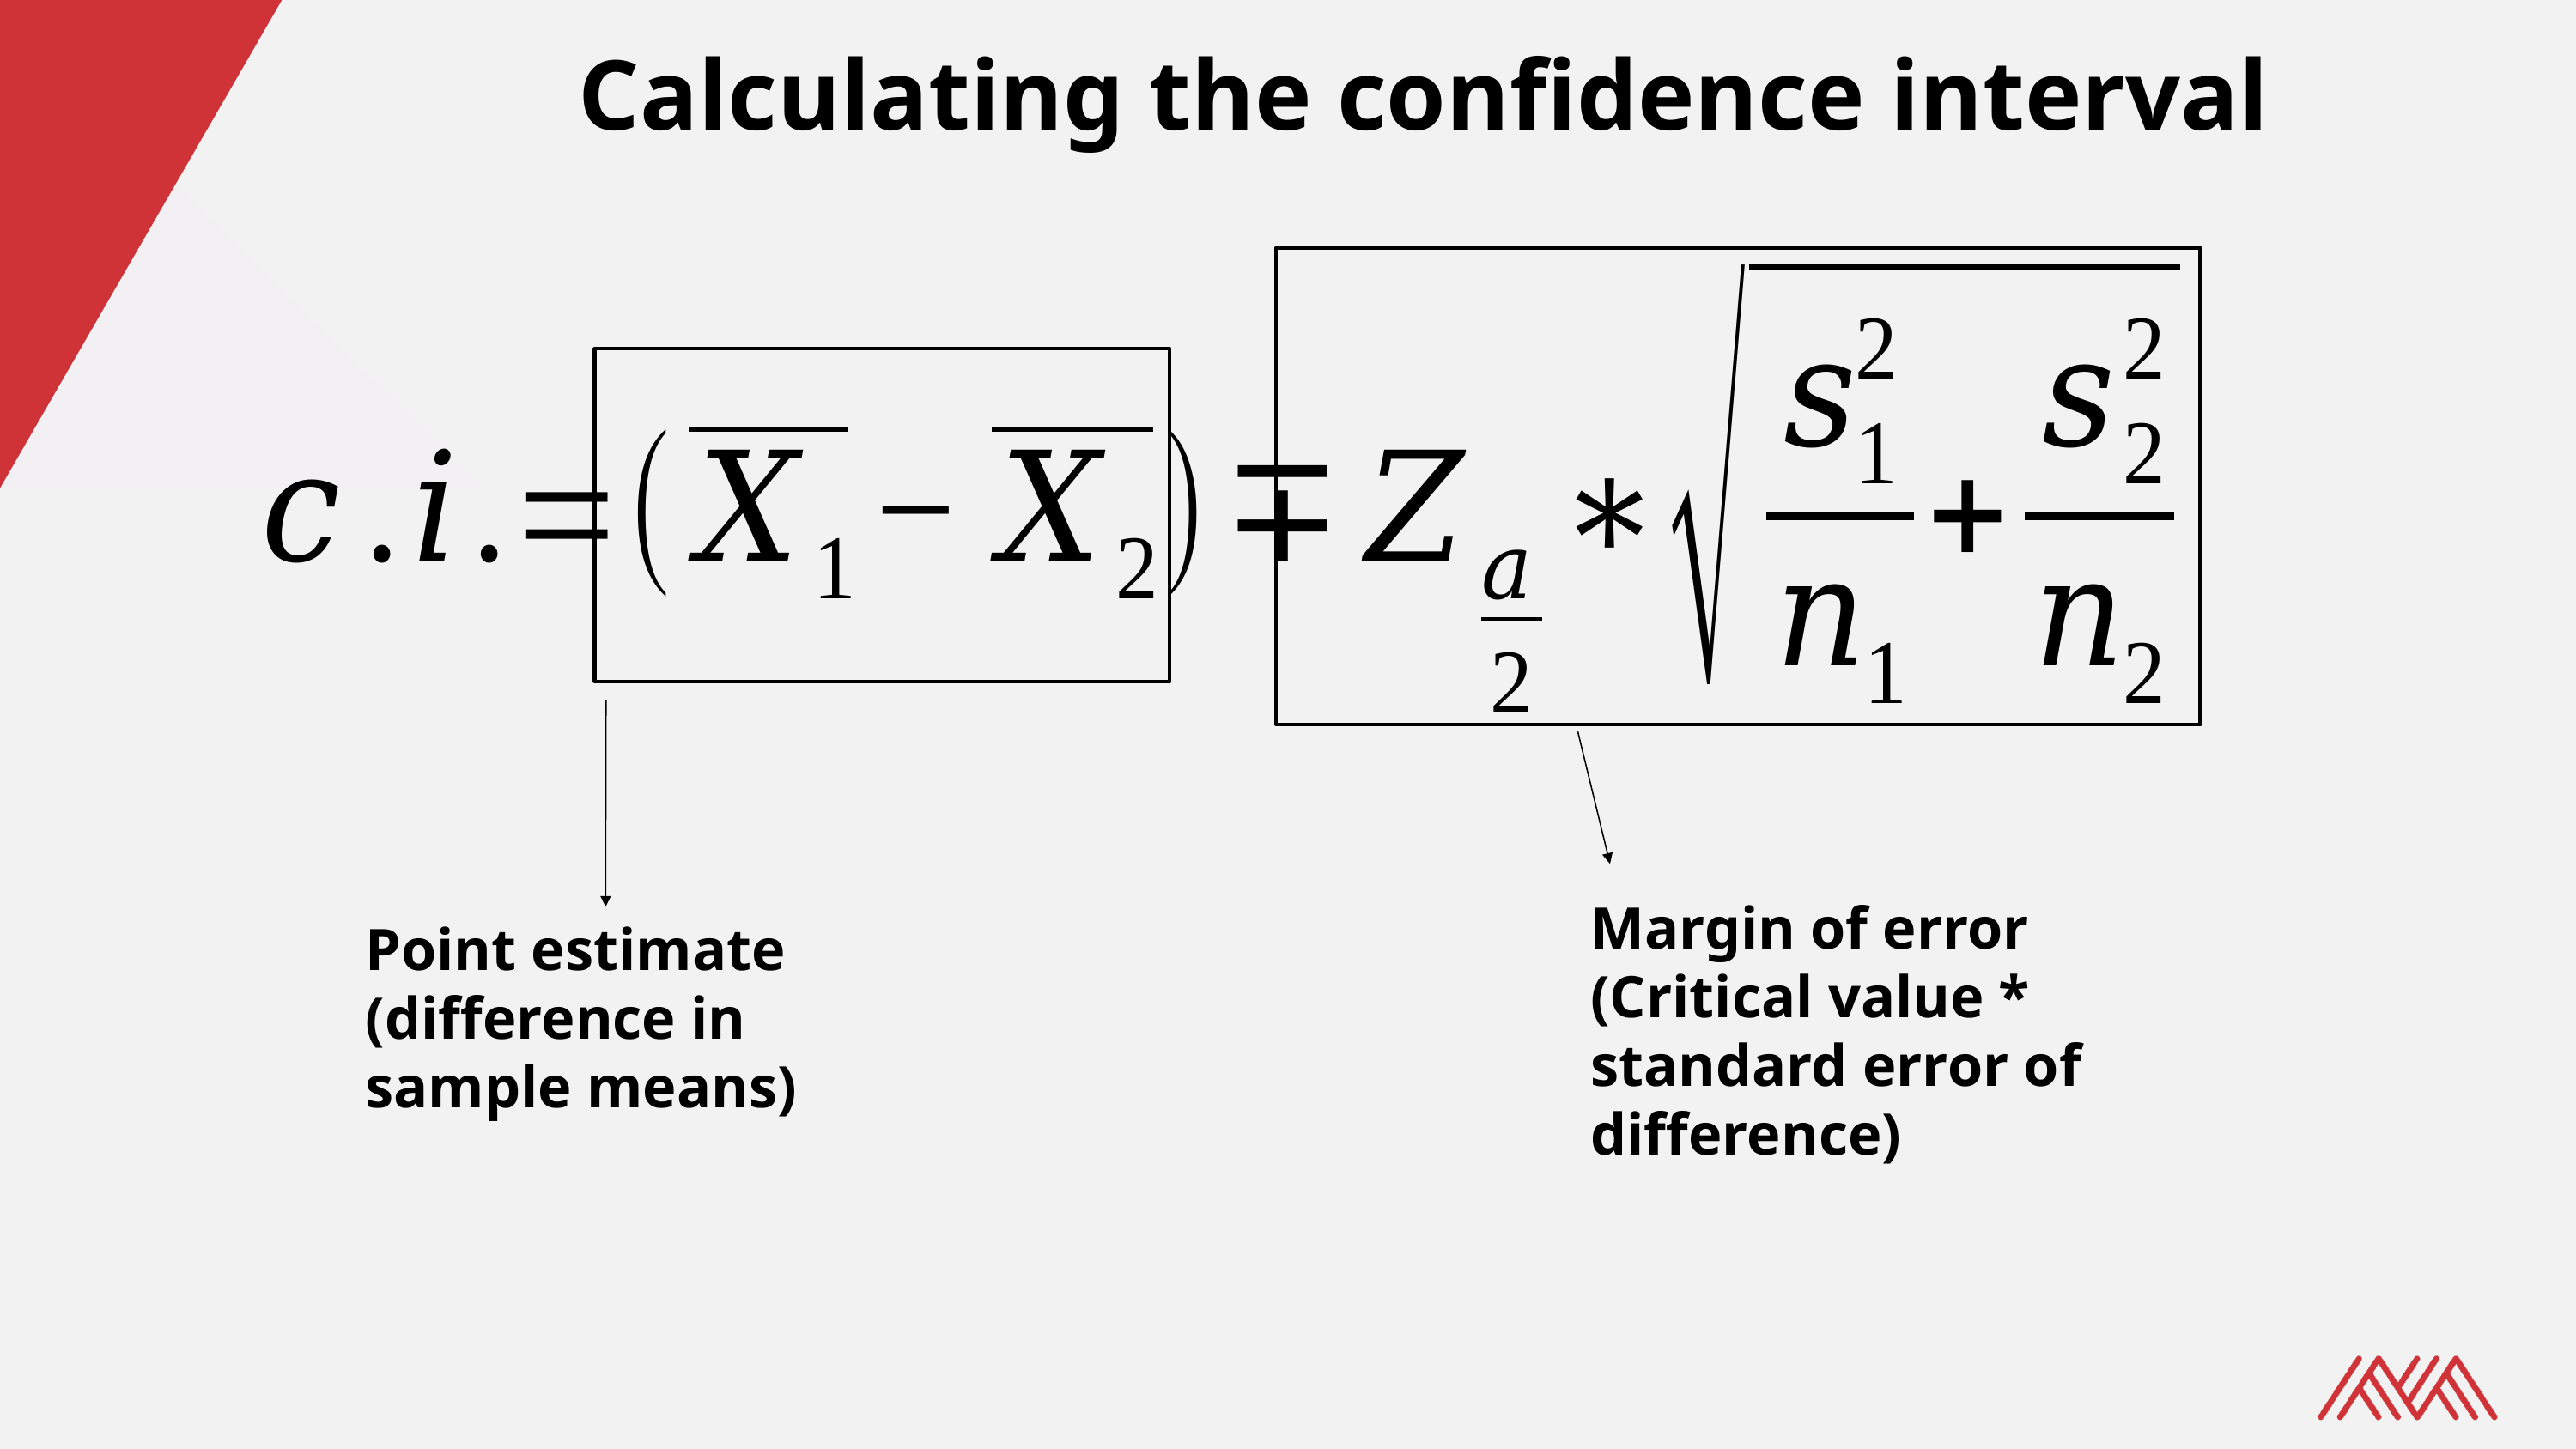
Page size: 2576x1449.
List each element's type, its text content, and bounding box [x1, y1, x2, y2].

picture [2266, 1304, 2551, 1422]
text_box Calculating the confidence interval [485, 27, 2551, 155]
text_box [1577, 731, 1611, 864]
text_box Margin of error (Critical value * standard error of difference) [1577, 885, 2125, 1173]
text_box [592, 347, 1171, 683]
text_box Point estimate (difference in sample means) [352, 906, 859, 1125]
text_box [302, 7, 483, 488]
text_box [1274, 246, 2202, 726]
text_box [0, 0, 298, 488]
